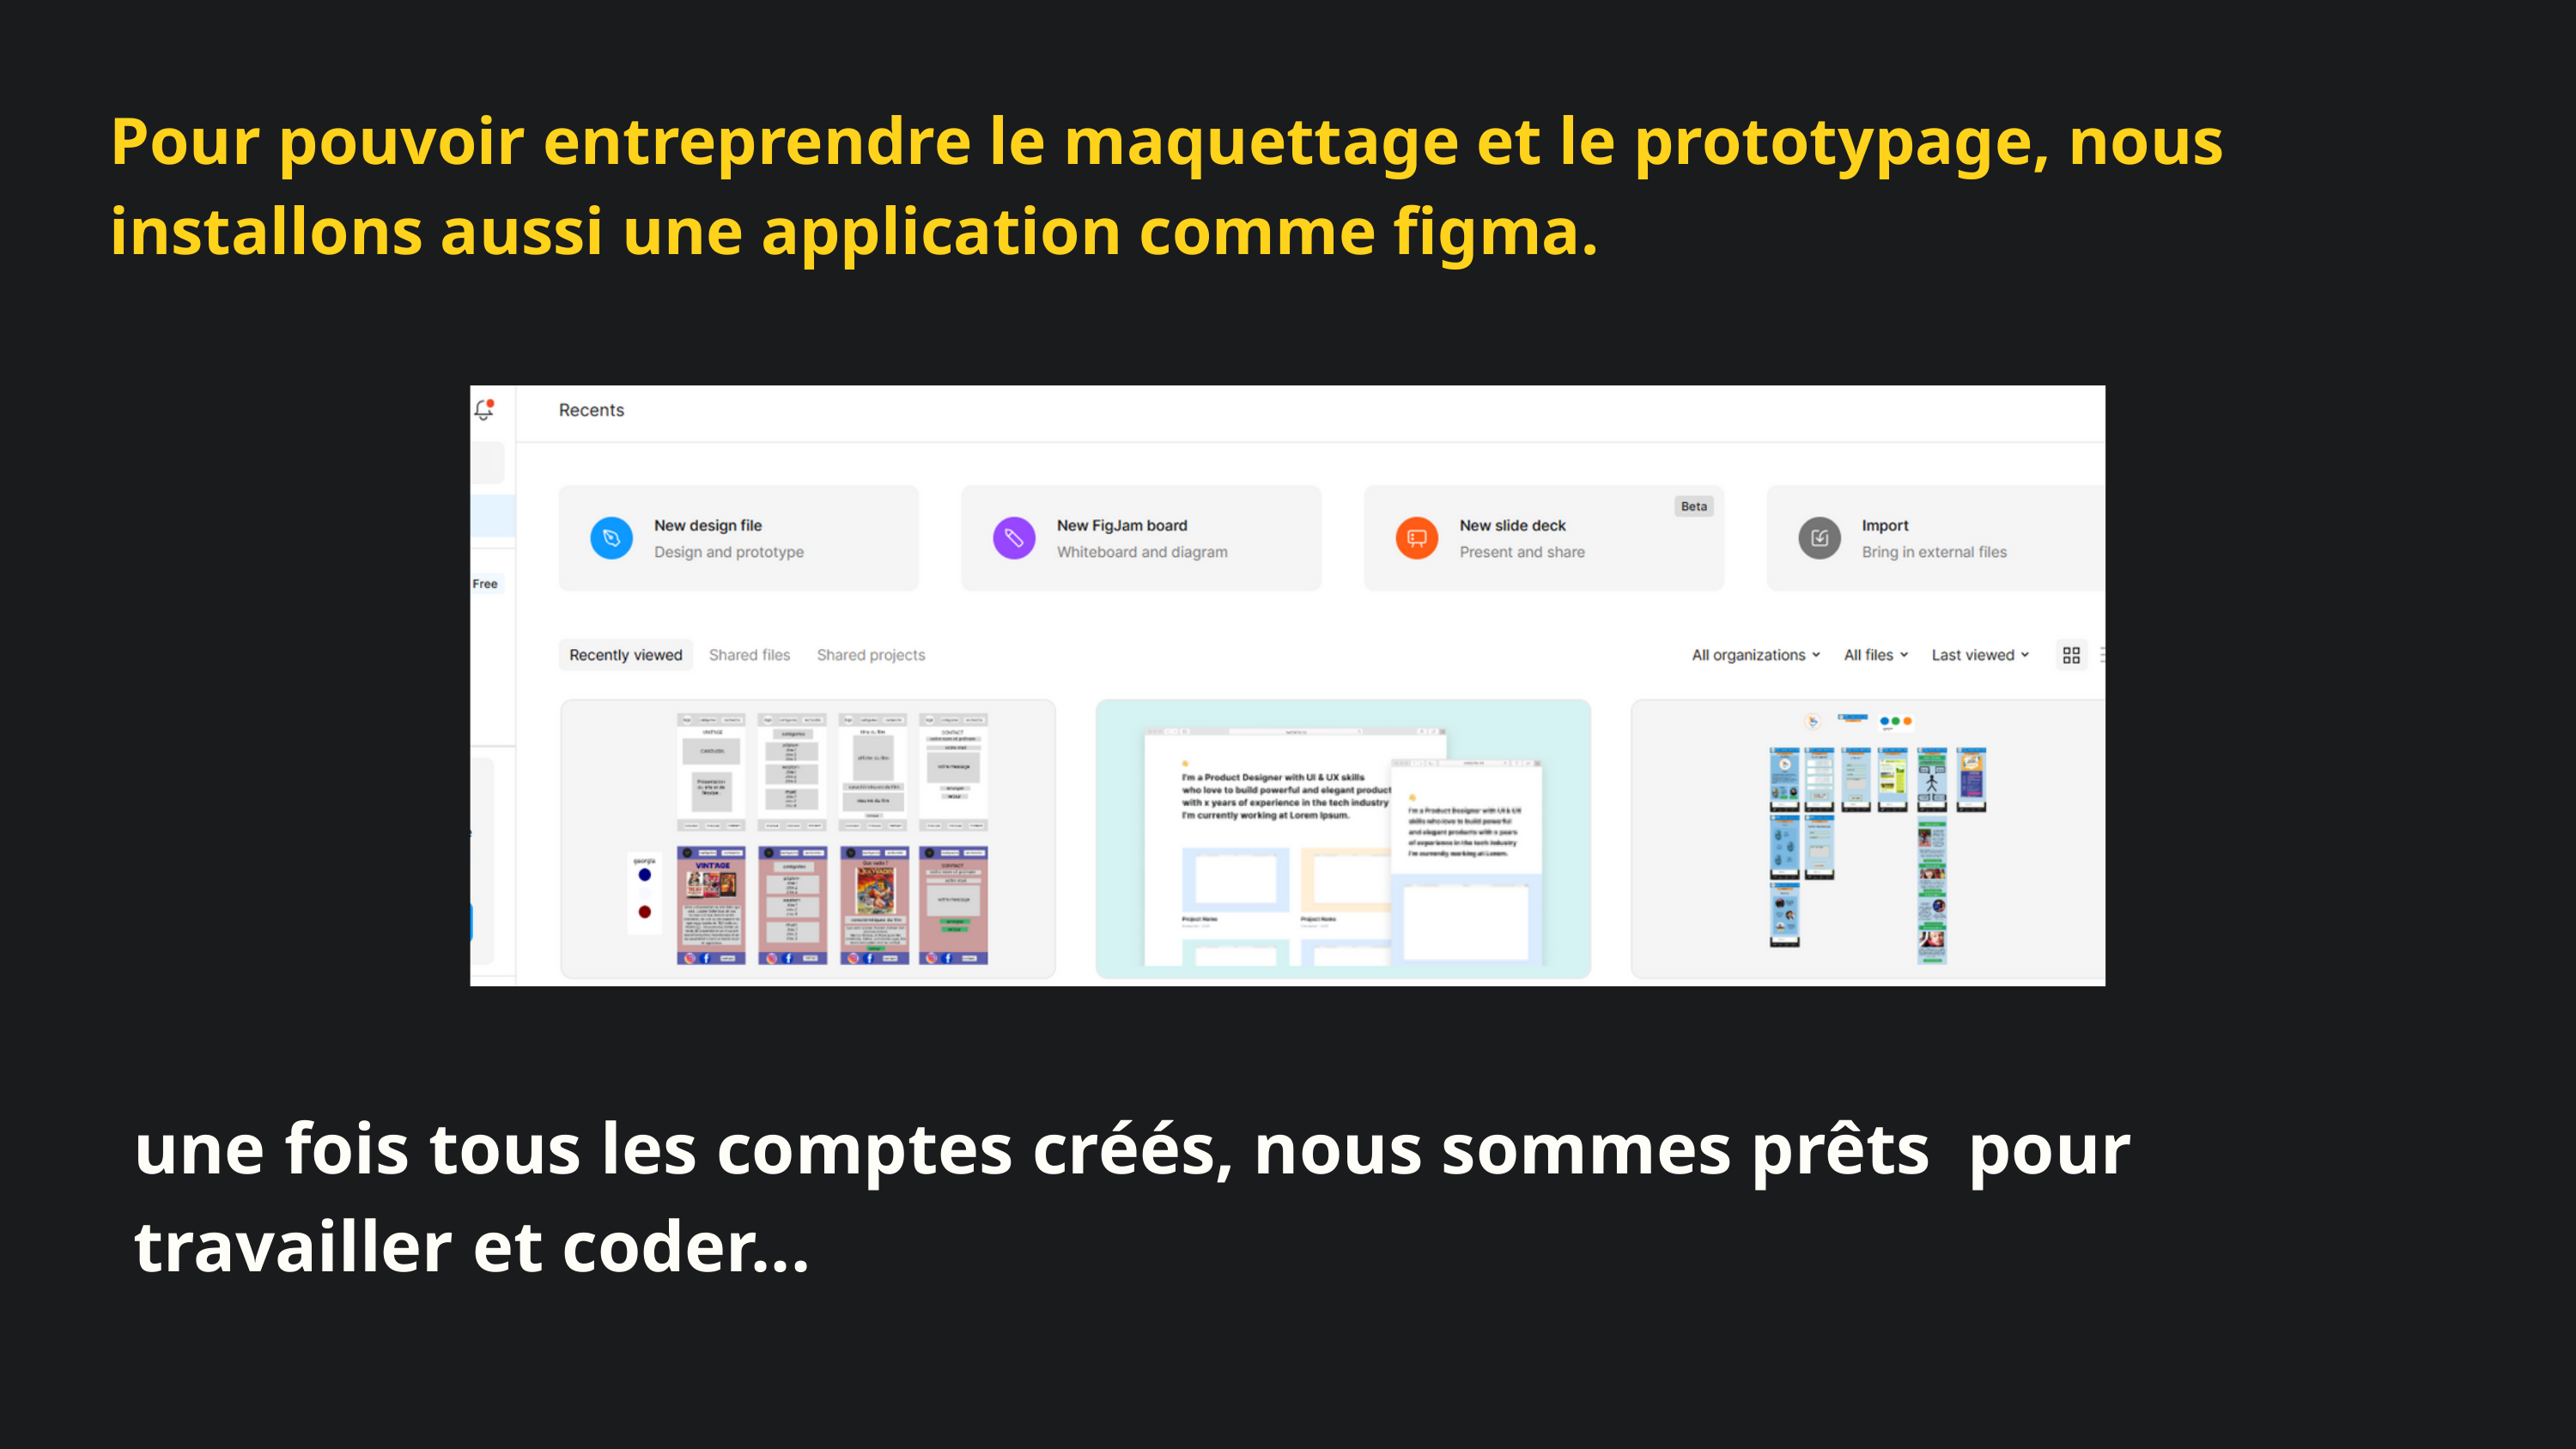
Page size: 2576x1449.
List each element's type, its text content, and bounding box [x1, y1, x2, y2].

text_box une fois tous les comptes créés, nous sommes prêts pour travailler et coder... [132, 1089, 2455, 1286]
text_box [470, 385, 2106, 986]
text_box Pour pouvoir entreprendre le maquettage et le prototypage, nous installons aussi une application comme figma. [109, 87, 2478, 268]
